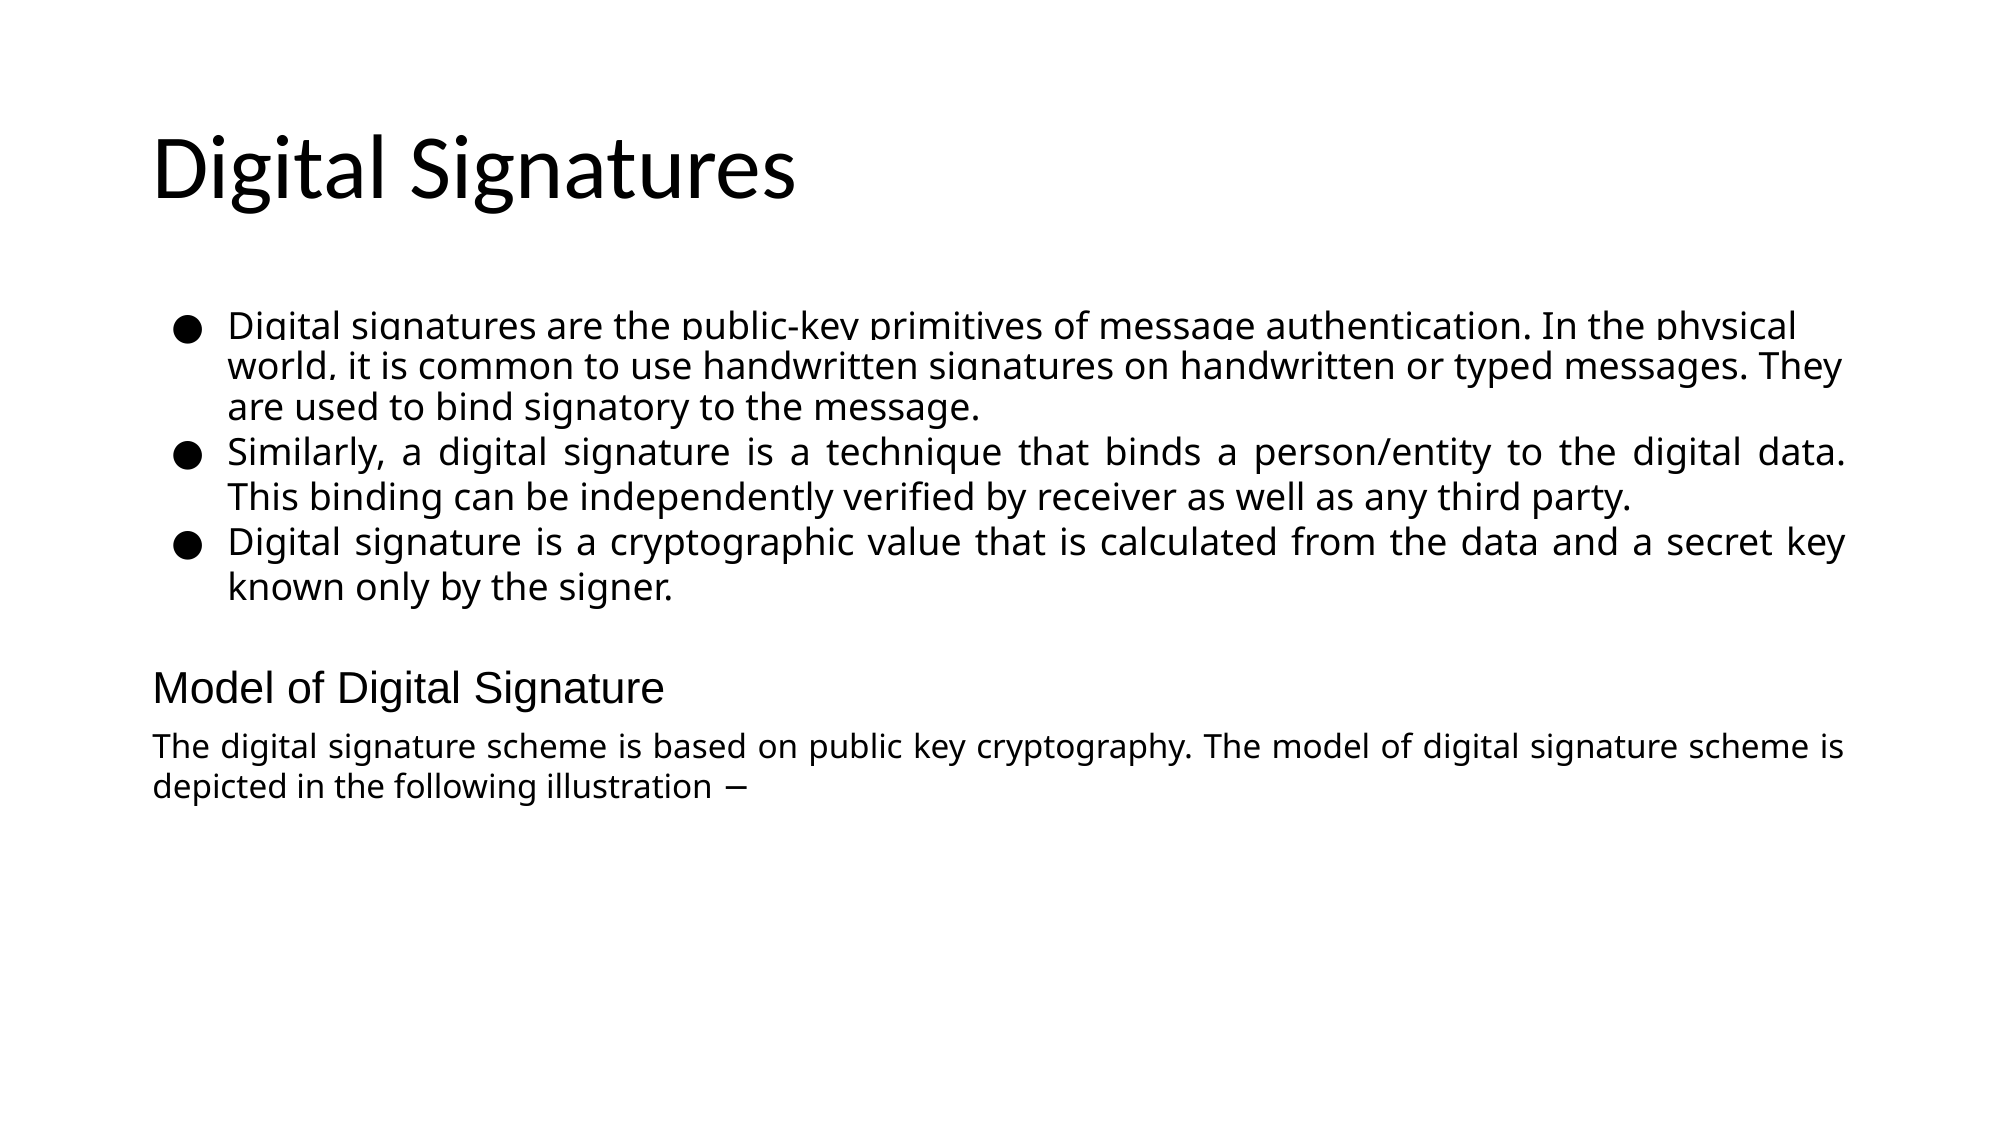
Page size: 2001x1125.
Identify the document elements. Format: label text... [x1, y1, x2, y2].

title Digital Signatures [137, 59, 1863, 278]
list Digital signatures are the public-key primitives of message authentication. In the physical world, it is common to use handwritten signatures on handwritten or typed messages. They are used to bind signatory to the message. Similarly, a digital signature is a technique that binds a person/entity to the digital data. This binding can be independently verified by receiver as well as any third party. Digital signature is a cryptographic value that is calculated from the data and a secret key known only by the signer. Model of Digital Signature The digital signature scheme is based on public key cryptography. The model of digital signature scheme is depicted in the following illustration − [137, 299, 1863, 1014]
